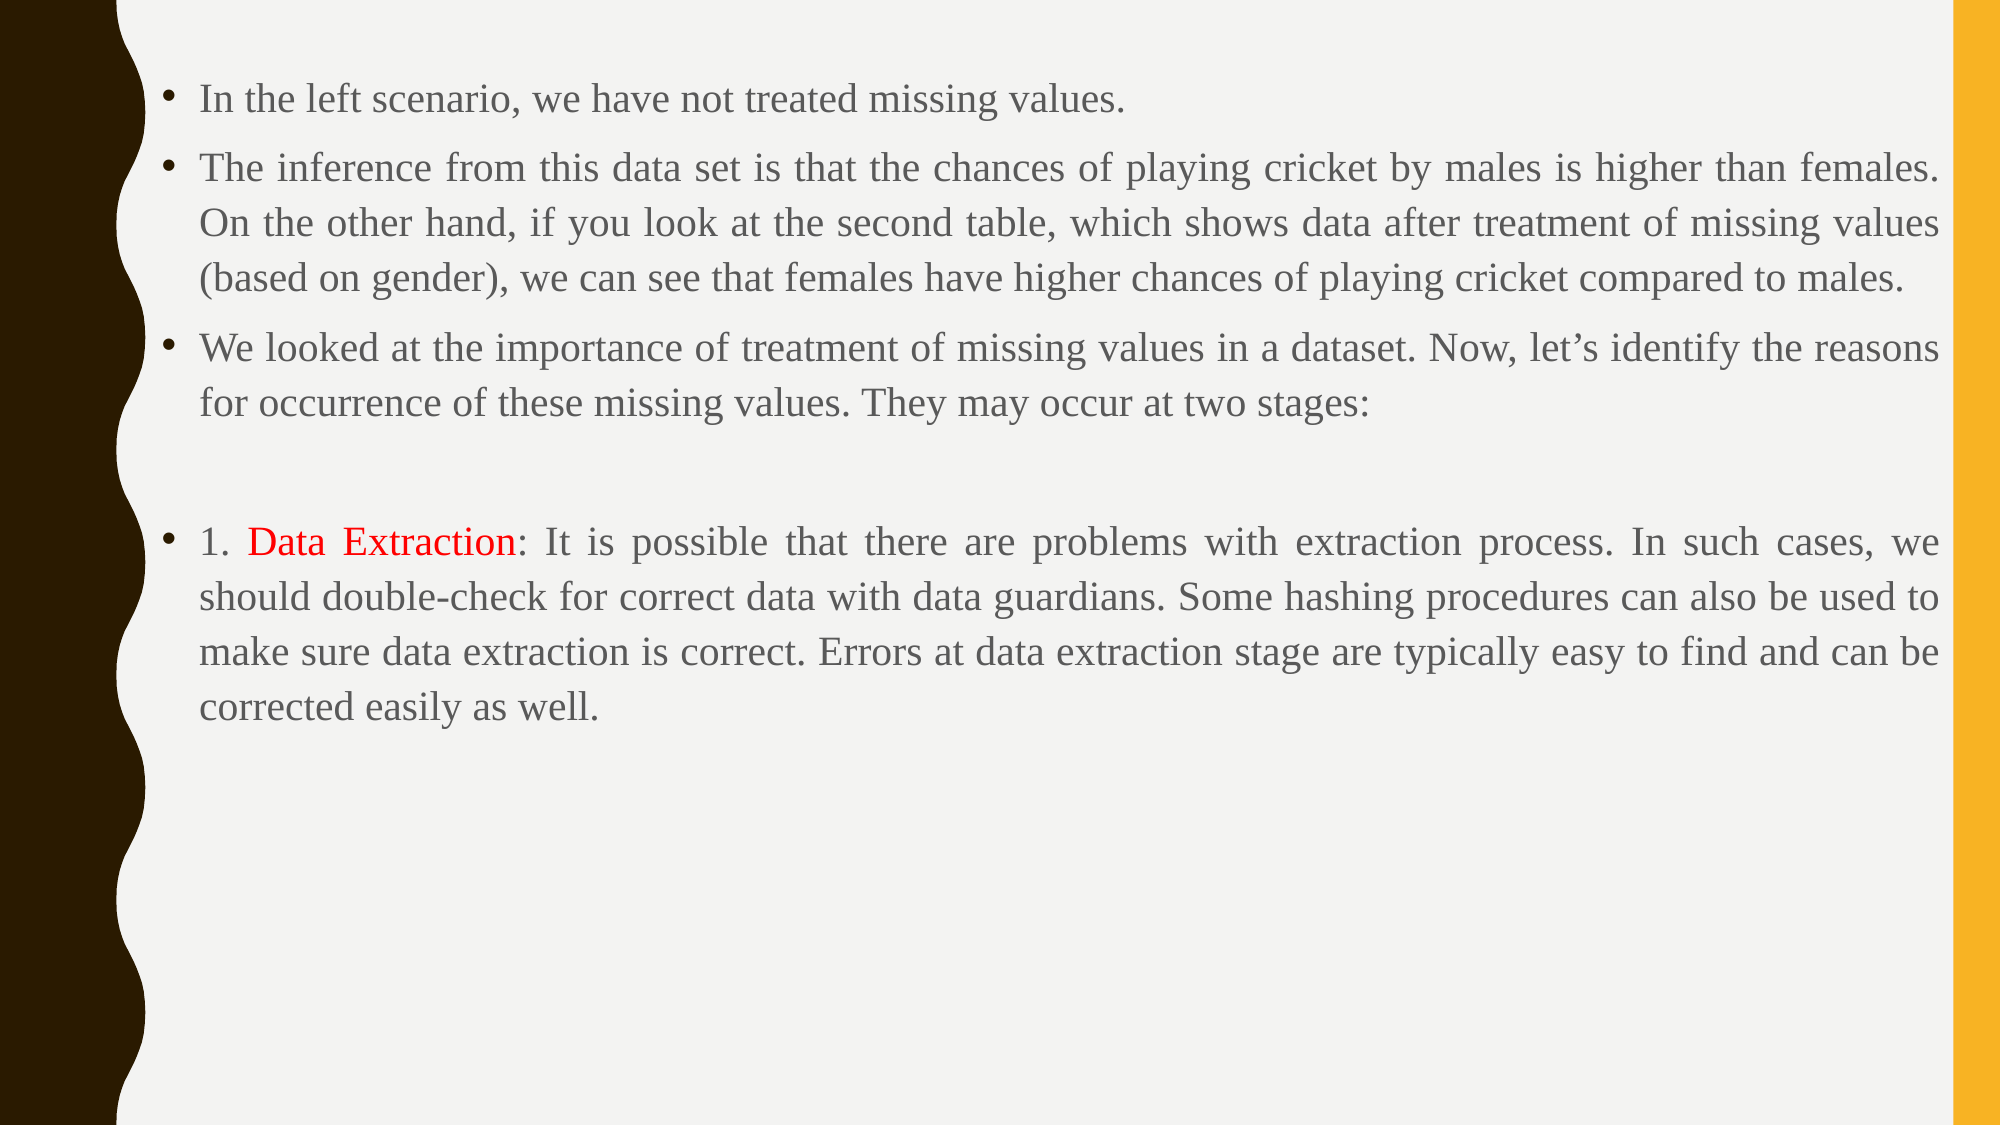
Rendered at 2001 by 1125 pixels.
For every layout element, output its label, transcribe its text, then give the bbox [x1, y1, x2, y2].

list In the left scenario, we have not treated missing values. The inference from this data set is that the chances of playing cricket by males is higher than females. On the other hand, if you look at the second table, which shows data after treatment of missing values (based on gender), we can see that females have higher chances of playing cricket compared to males. We looked at the importance of treatment of missing values in a dataset. Now, let’s identify the reasons for occurrence of these missing values. They may occur at two stages: 1. Data Extraction: It is possible that there are problems with extraction process. In such cases, we should double-check for correct data with data guardians. Some hashing procedures can also be used to make sure data extraction is correct. Errors at data extraction stage are typically easy to find and can be corrected easily as well. [146, 57, 1957, 971]
